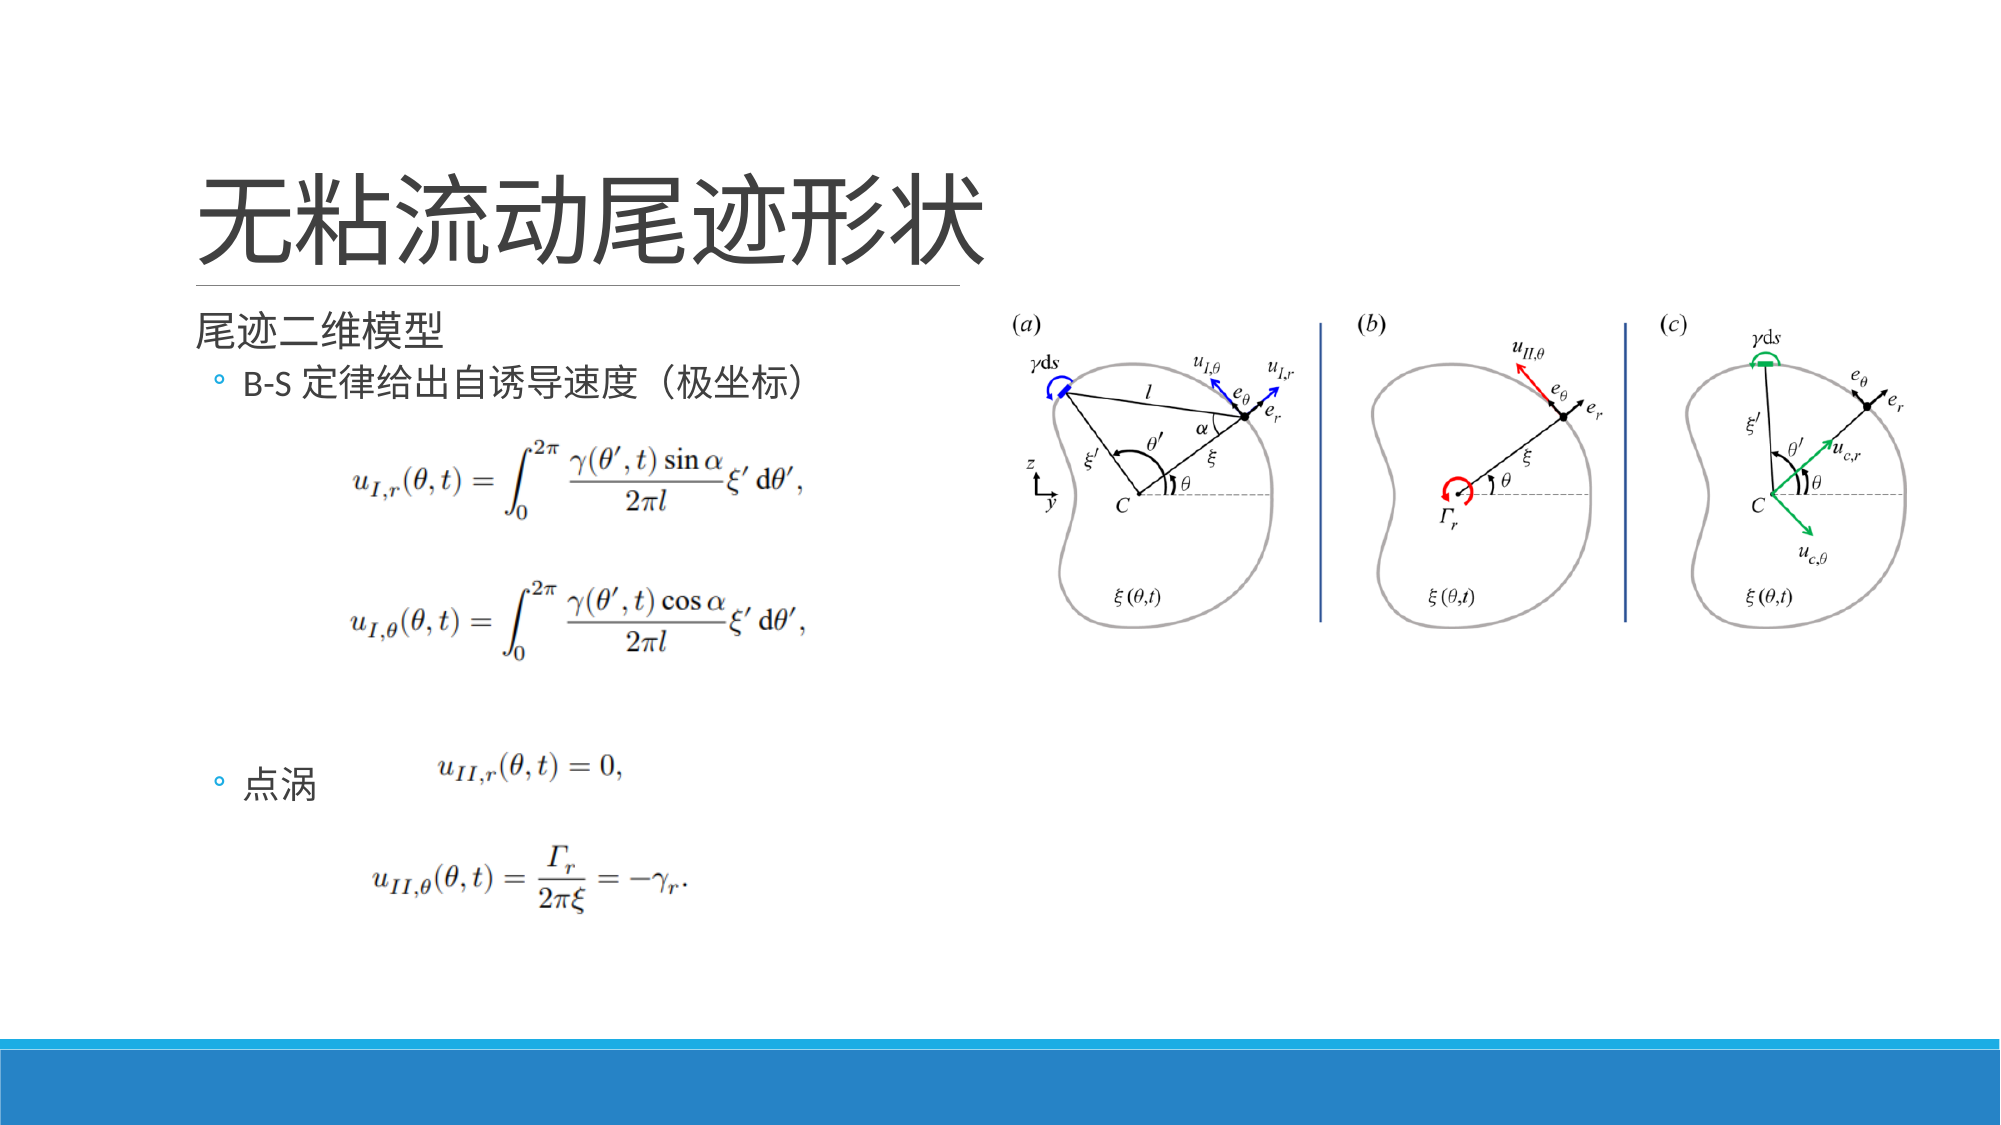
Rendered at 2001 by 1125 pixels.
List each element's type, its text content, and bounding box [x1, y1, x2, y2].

picture [315, 425, 852, 679]
title 无粘流动尾迹形状 [180, 47, 1830, 285]
picture [315, 731, 766, 934]
picture [959, 284, 1970, 654]
list 尾迹二维模型 B-S定律给出自诱导速度（极坐标） 点涡产生诱导速度： [180, 302, 1830, 963]
